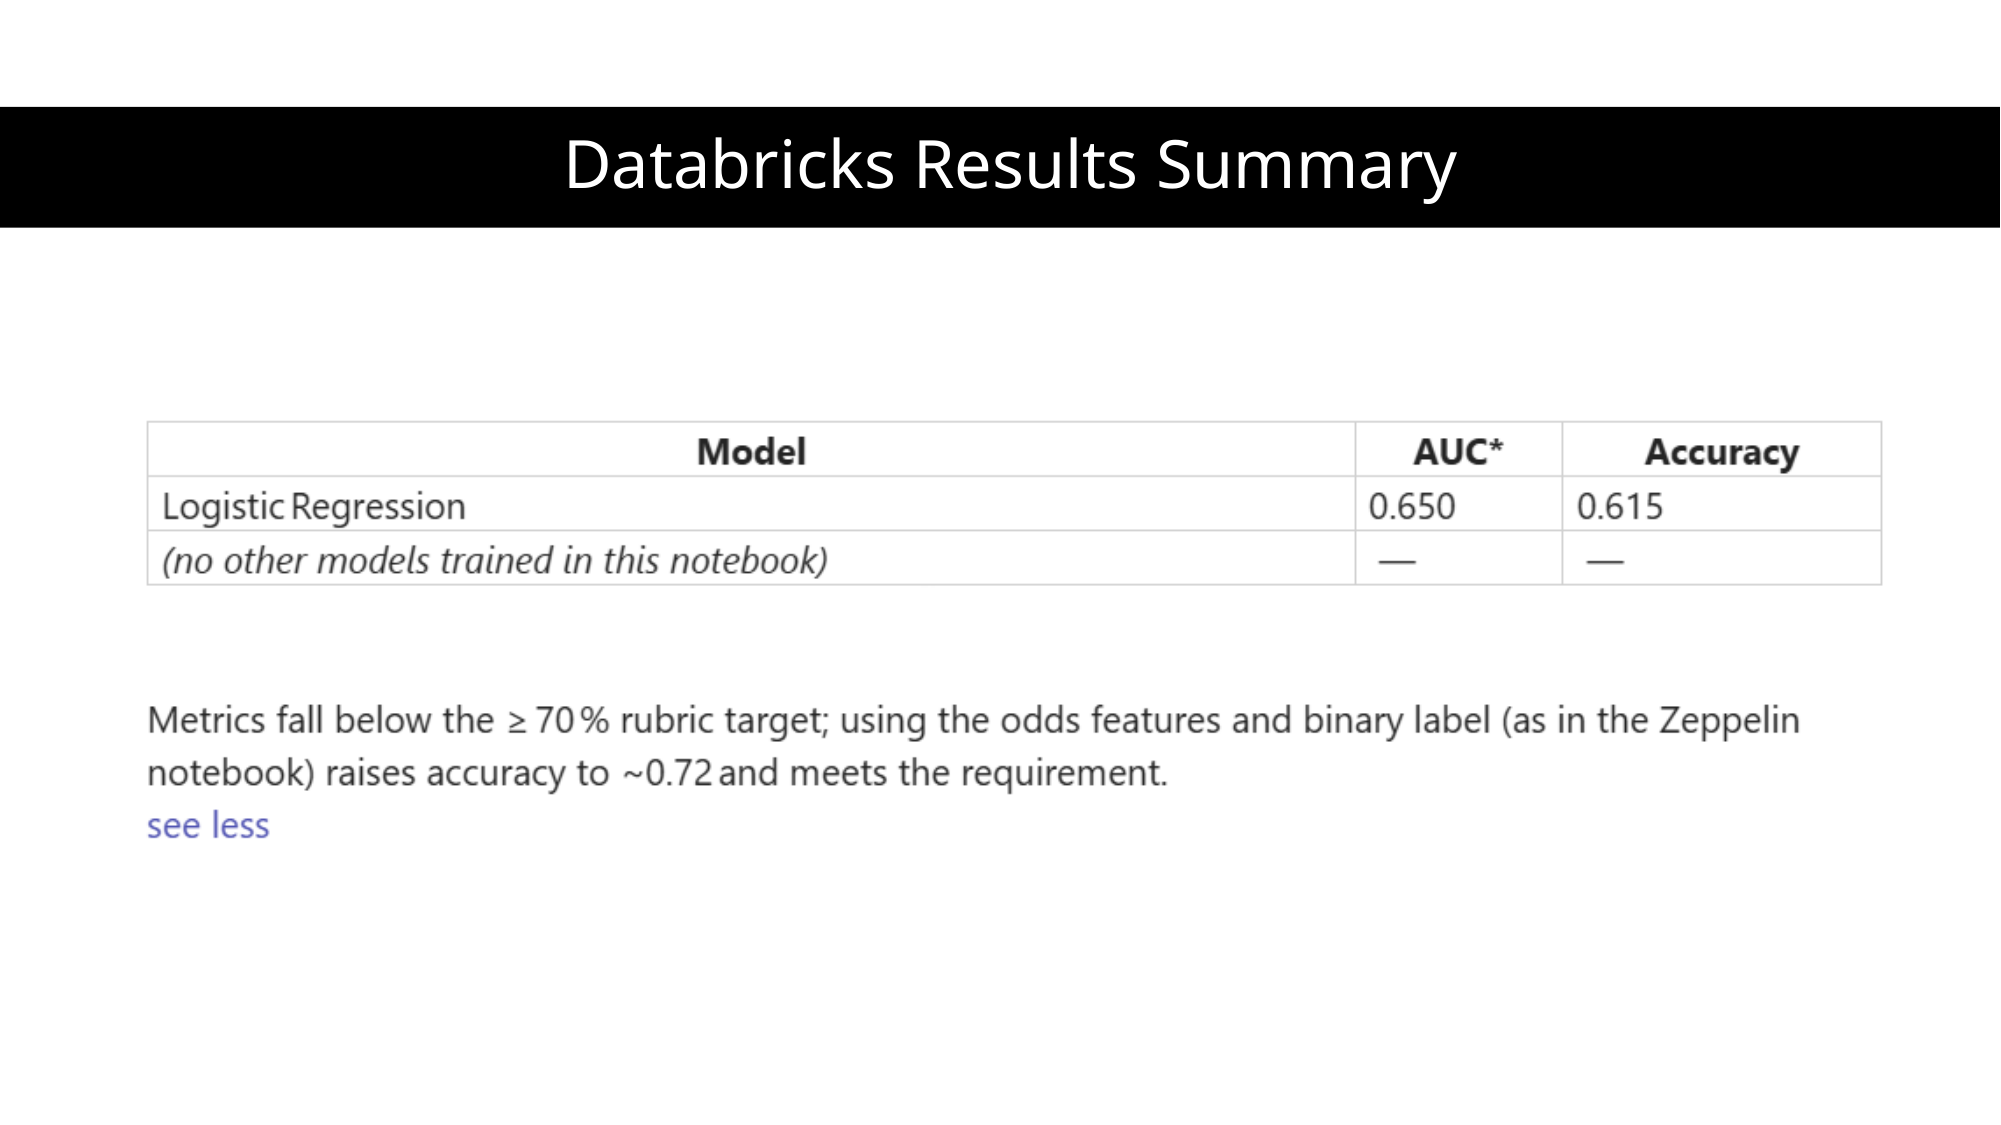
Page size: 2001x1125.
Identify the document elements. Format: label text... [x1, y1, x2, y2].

title Databricks Results Summary [91, 105, 1931, 228]
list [104, 395, 1895, 875]
text_box [0, 105, 2000, 229]
